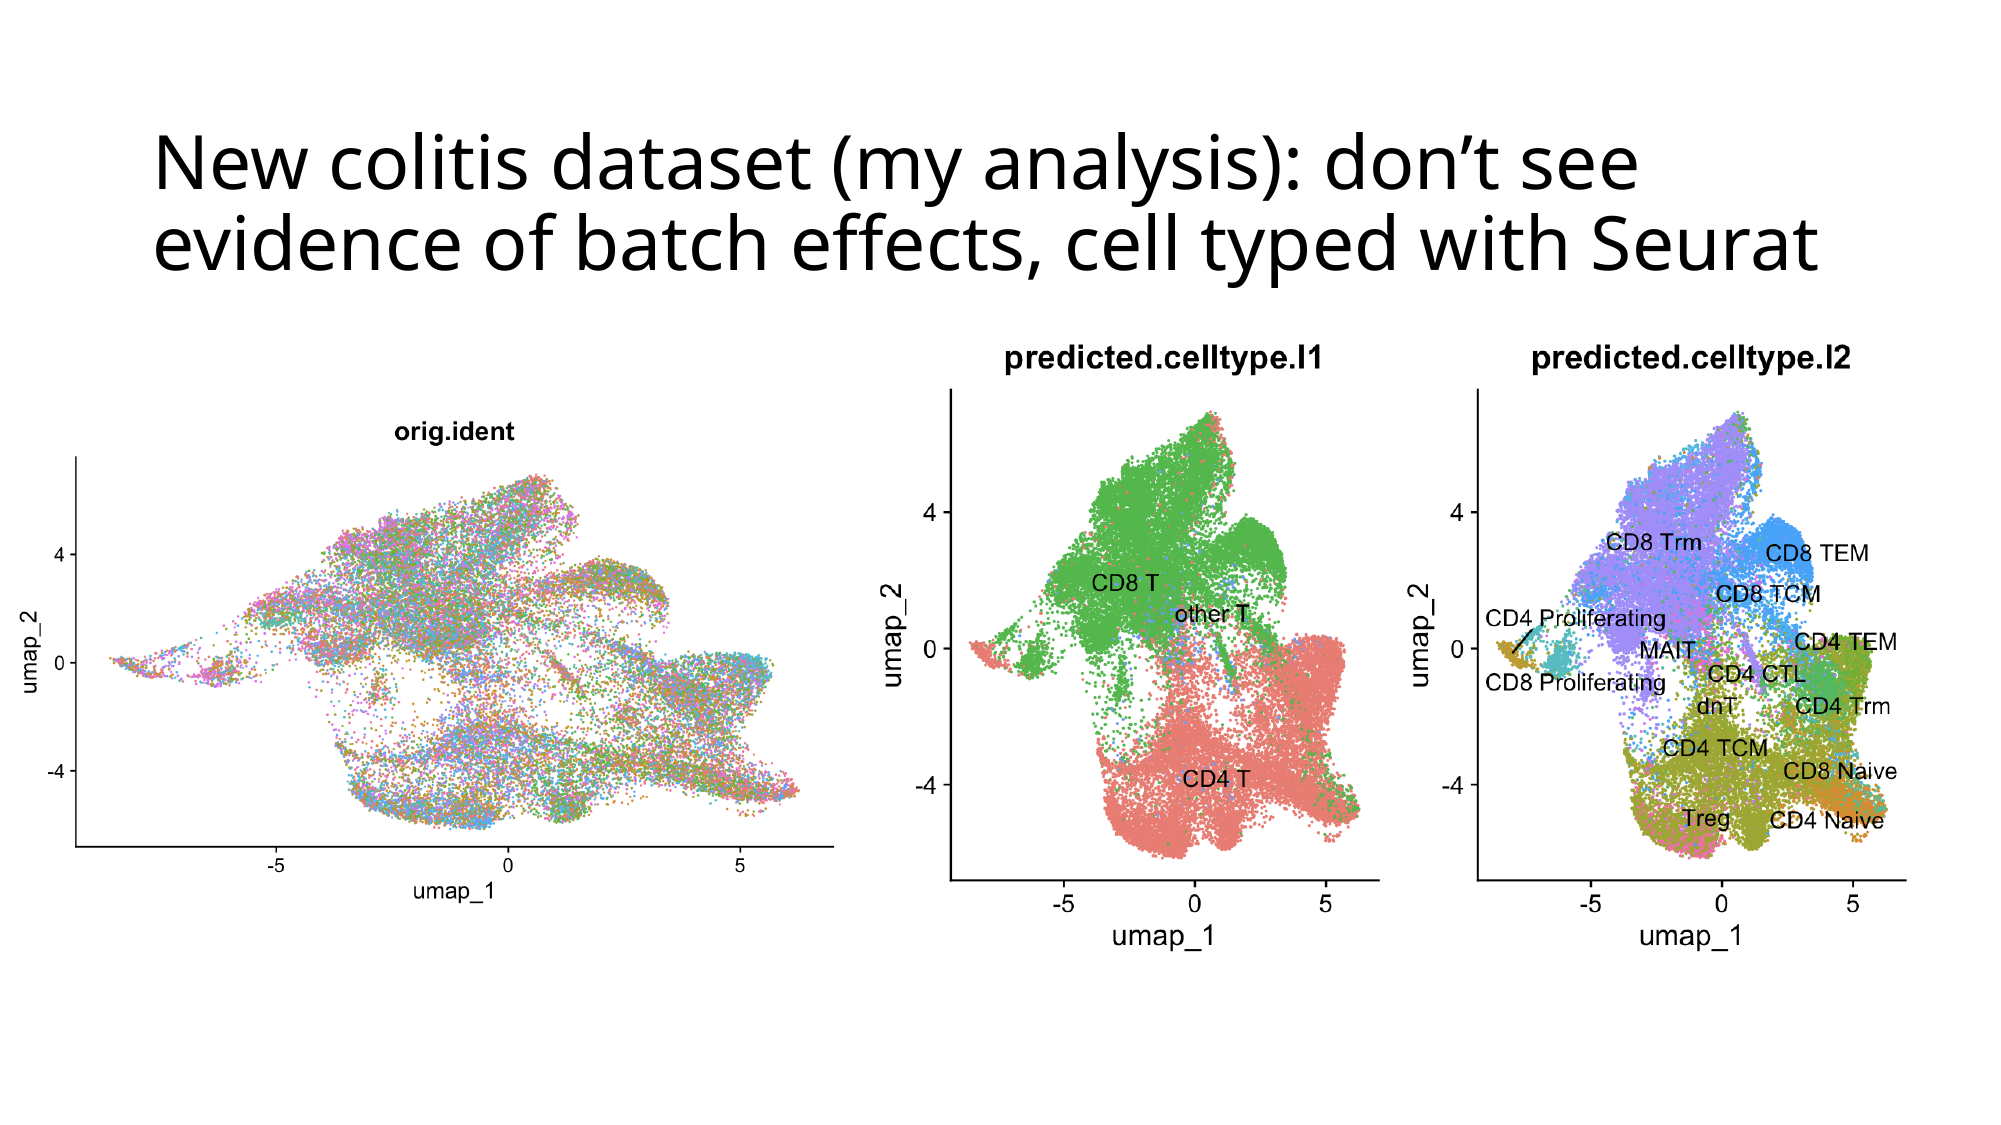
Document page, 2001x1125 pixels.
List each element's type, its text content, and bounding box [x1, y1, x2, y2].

picture [0, 318, 1932, 984]
title New colitis dataset (my analysis): don’t see evidence of batch effects, cell typed with Seurat [137, 97, 1840, 315]
